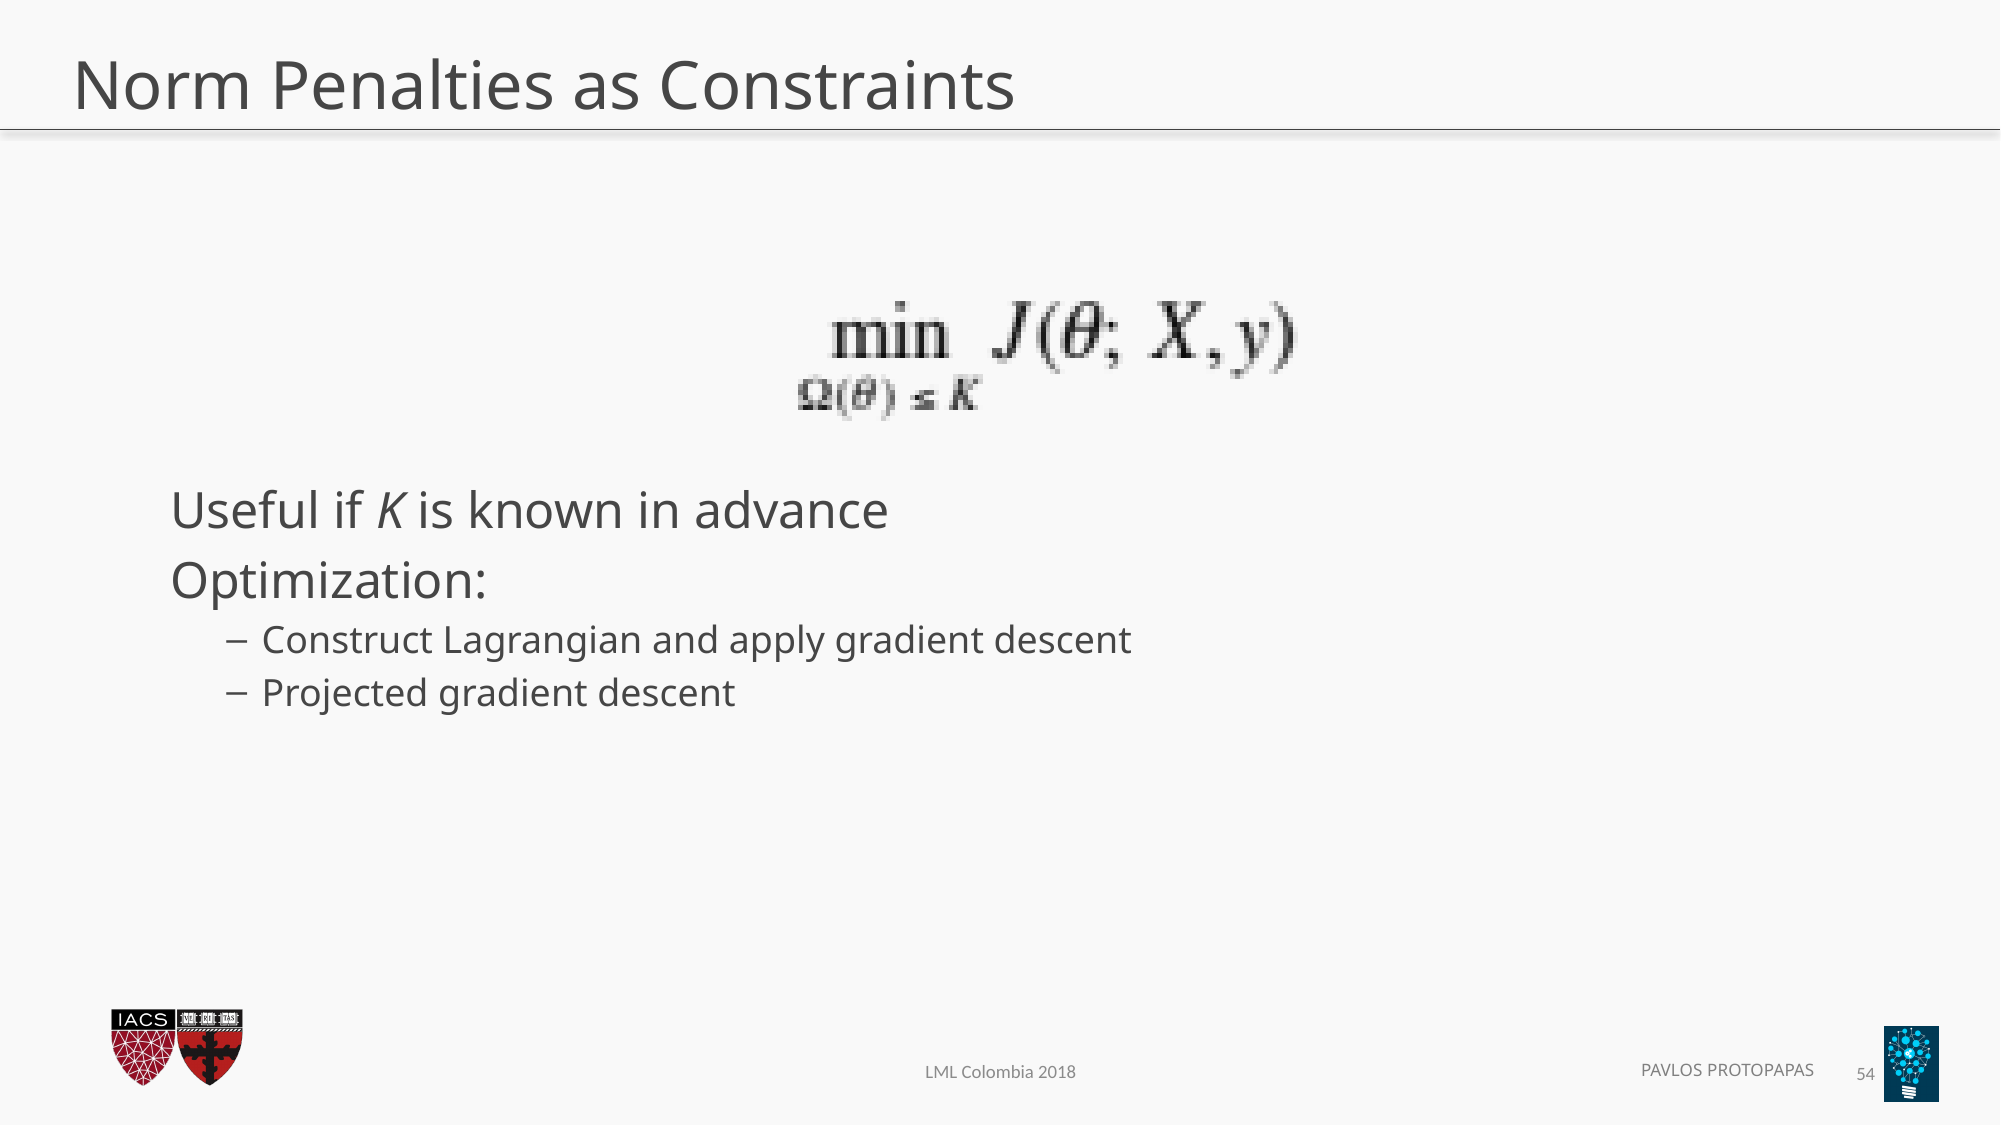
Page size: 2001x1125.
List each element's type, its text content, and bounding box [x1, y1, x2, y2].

picture [1905, 1049, 1913, 1058]
picture [1903, 1086, 1915, 1098]
list Useful if K is known in advance Optimization: Construct Lagrangian and apply gradient descent Projected gradient descent [155, 471, 1506, 1010]
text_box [789, 286, 1299, 428]
picture [109, 1009, 243, 1086]
title Norm Penalties as Constraints [57, 35, 1943, 162]
